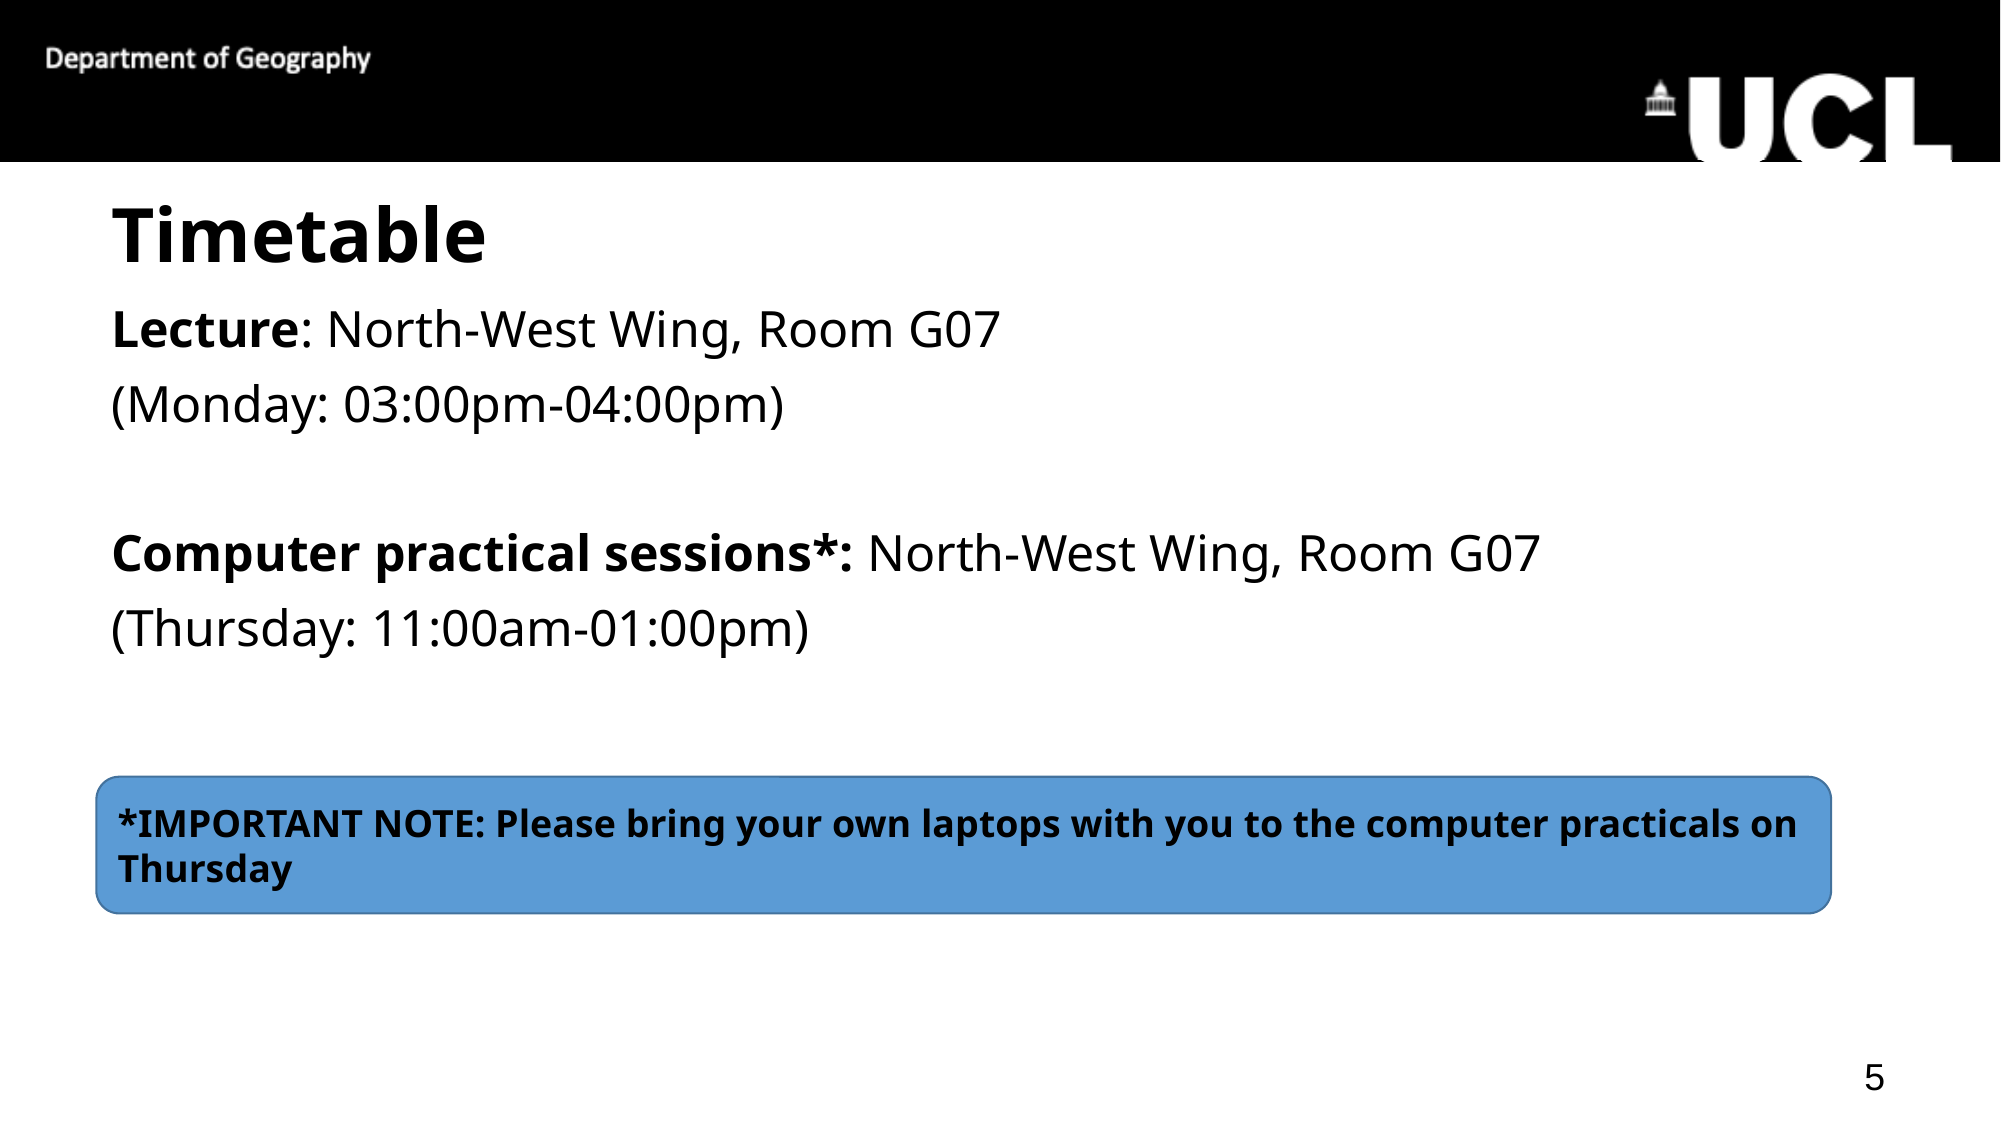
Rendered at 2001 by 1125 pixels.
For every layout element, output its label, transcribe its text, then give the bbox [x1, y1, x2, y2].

title Timetable [96, 190, 1490, 296]
text_box *IMPORTANT NOTE: Please bring your own laptops with you to the computer practicals on Thursday [95, 775, 1833, 915]
text_box 5 [1849, 1045, 1939, 1070]
picture [0, 0, 2000, 160]
text_box Lecture: North-West Wing, Room G07 (Monday: 03:00pm-04:00pm) Computer practical sessions*: North-West Wing, Room G07 (Thursday: 11:00am-01:00pm) [96, 296, 1946, 1022]
